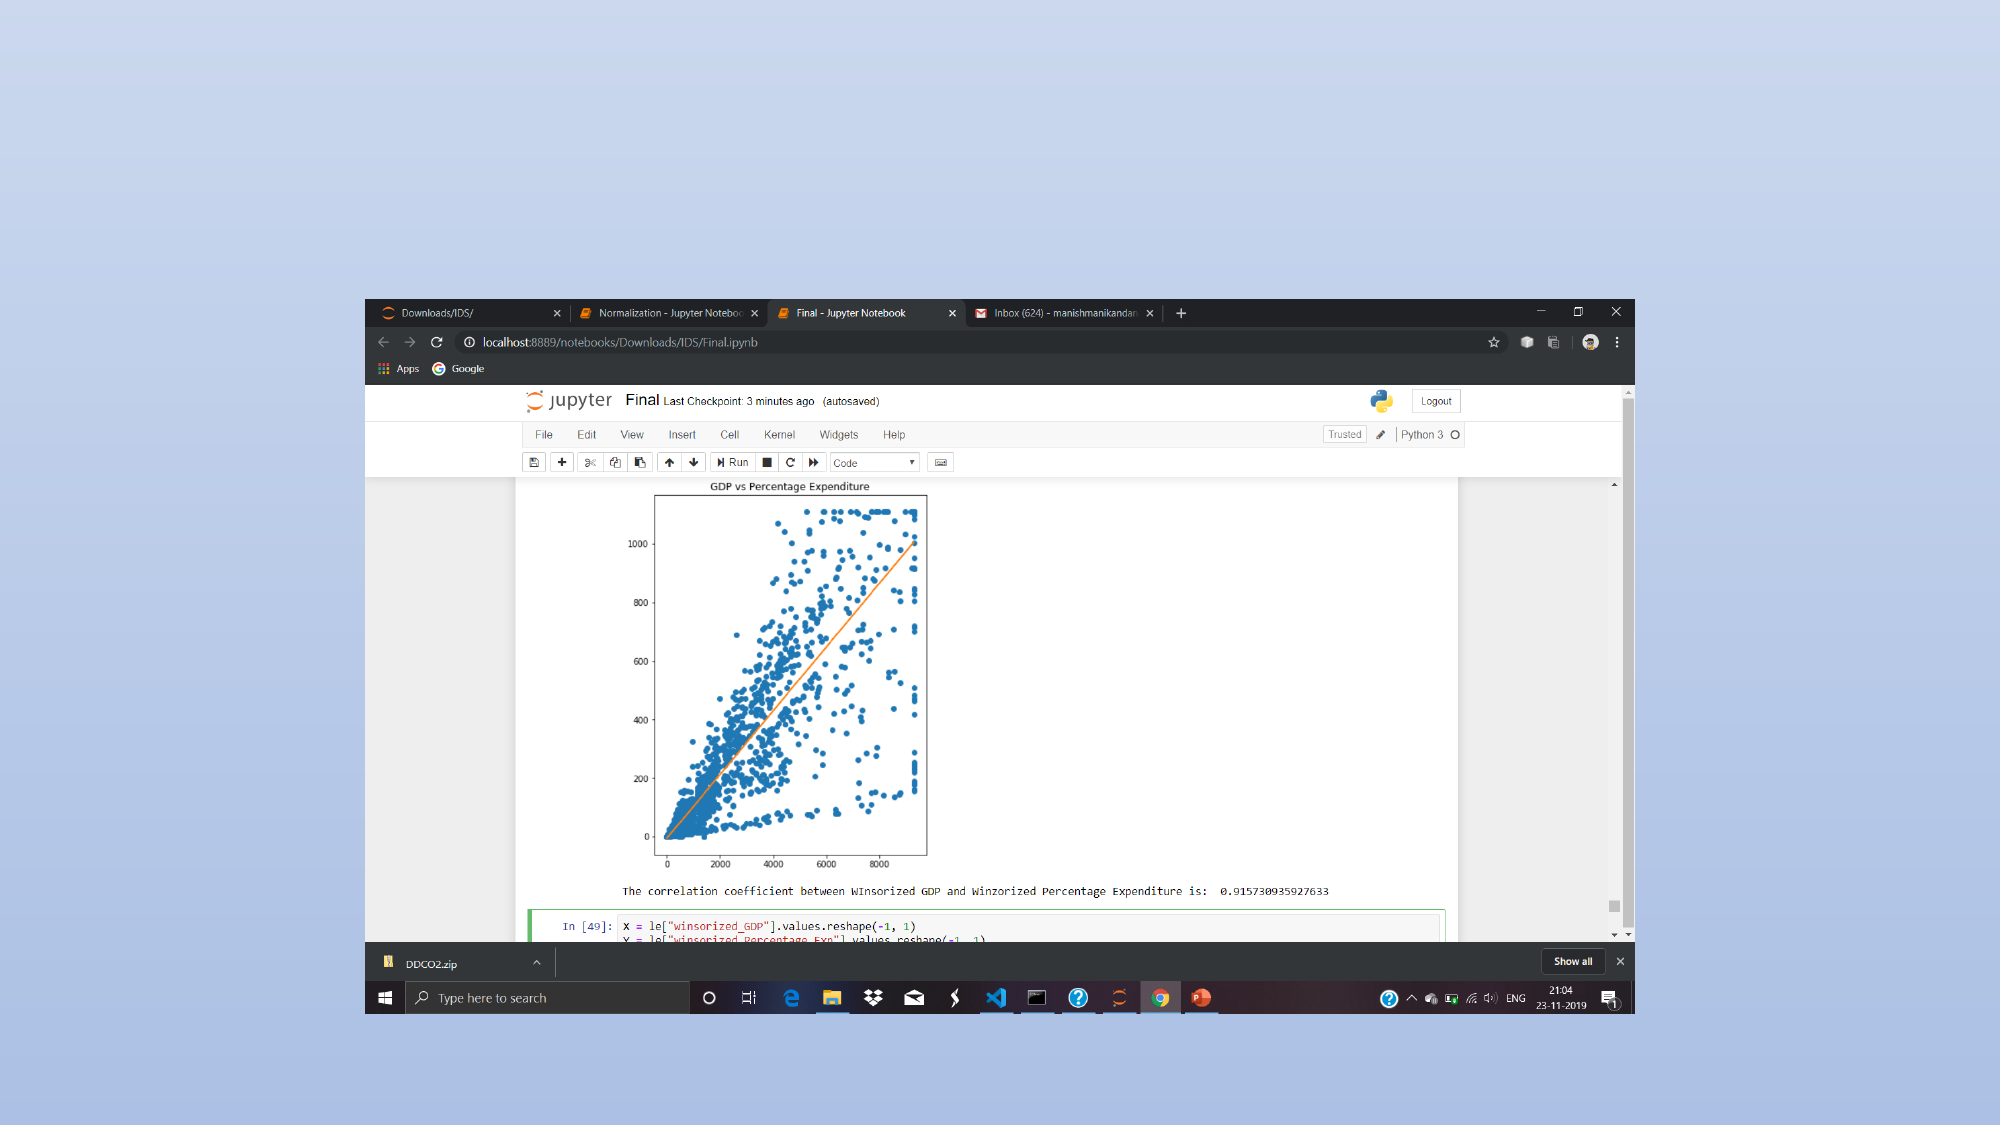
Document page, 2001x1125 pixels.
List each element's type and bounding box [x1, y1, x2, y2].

list [365, 299, 1635, 1014]
